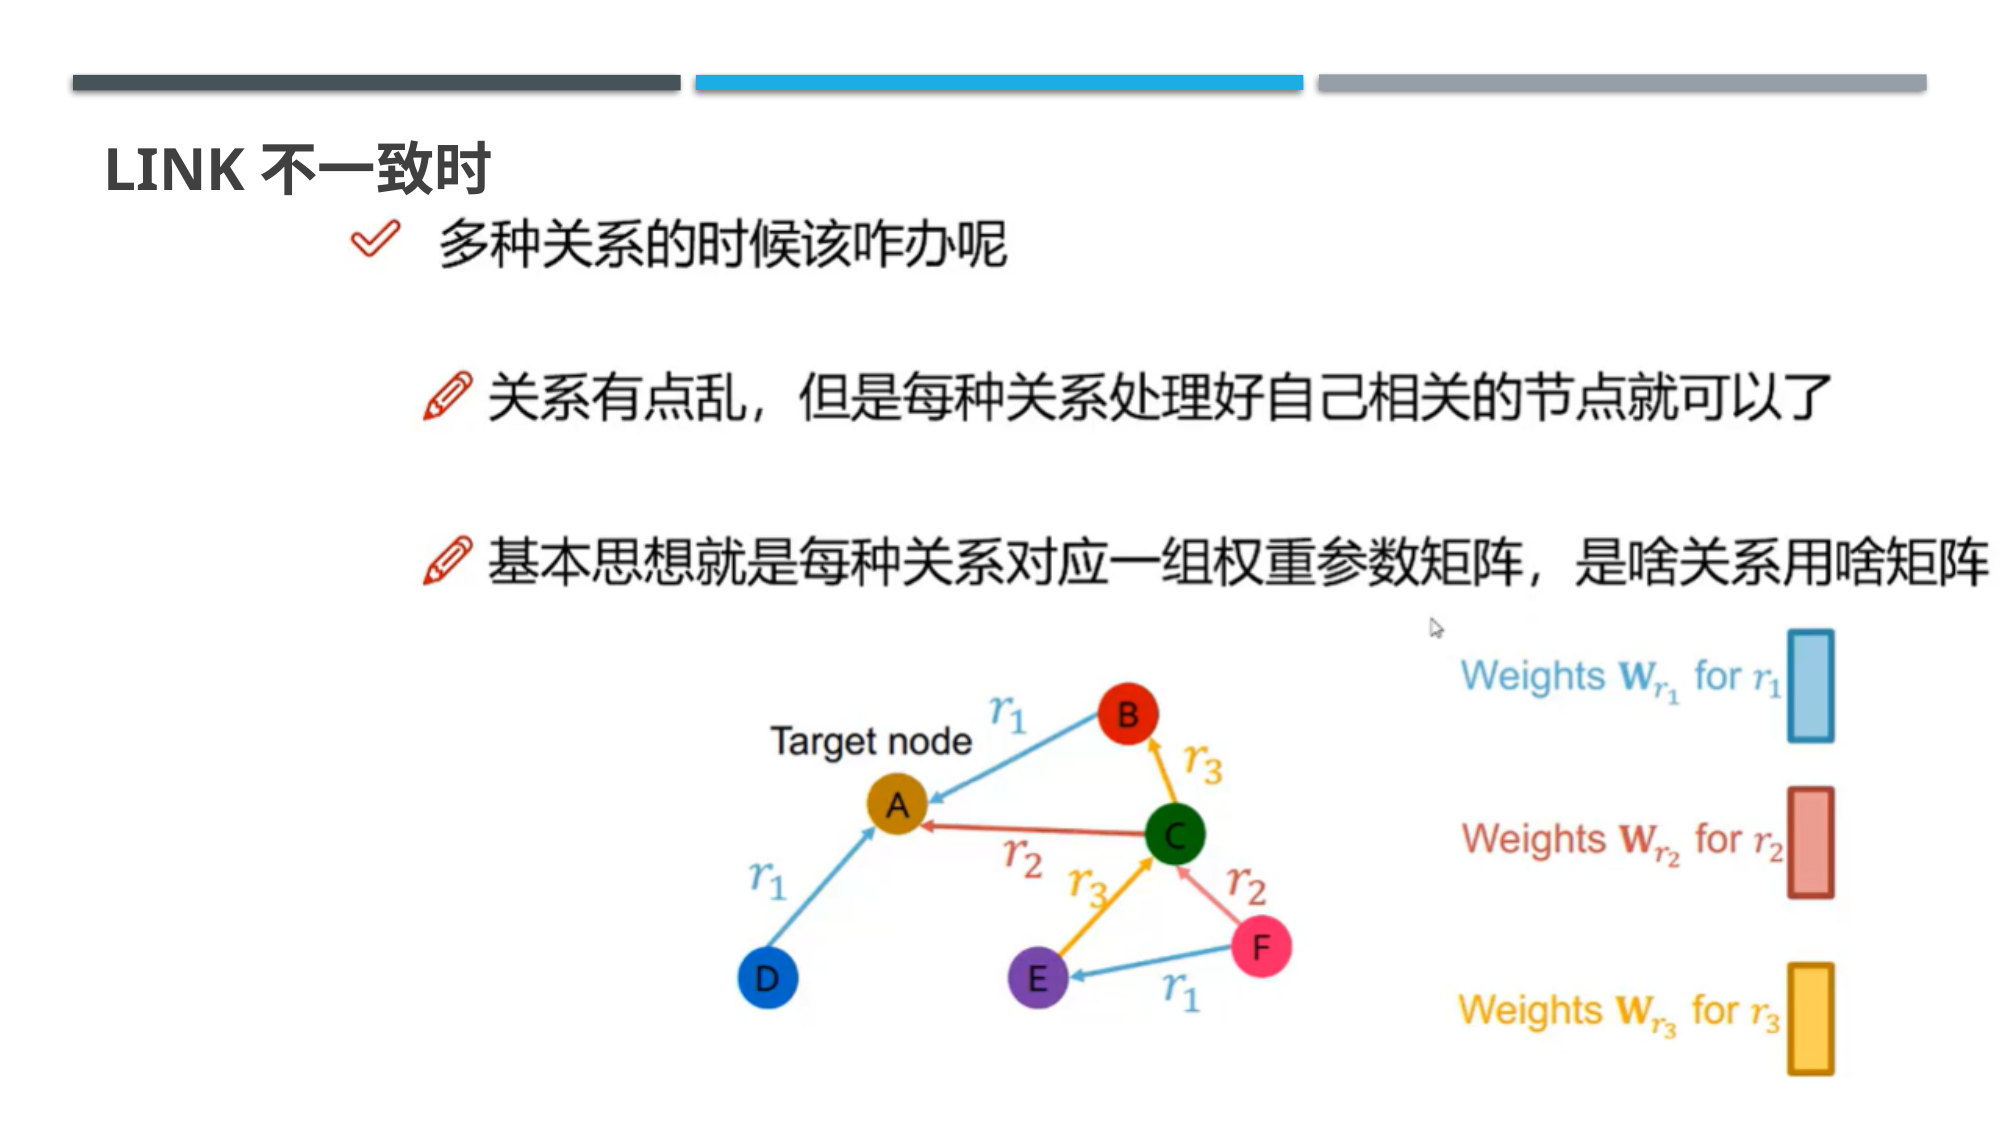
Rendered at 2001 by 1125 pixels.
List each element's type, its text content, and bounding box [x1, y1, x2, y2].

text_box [310, 167, 2000, 1112]
text_box Link不一致时 [88, 125, 574, 210]
